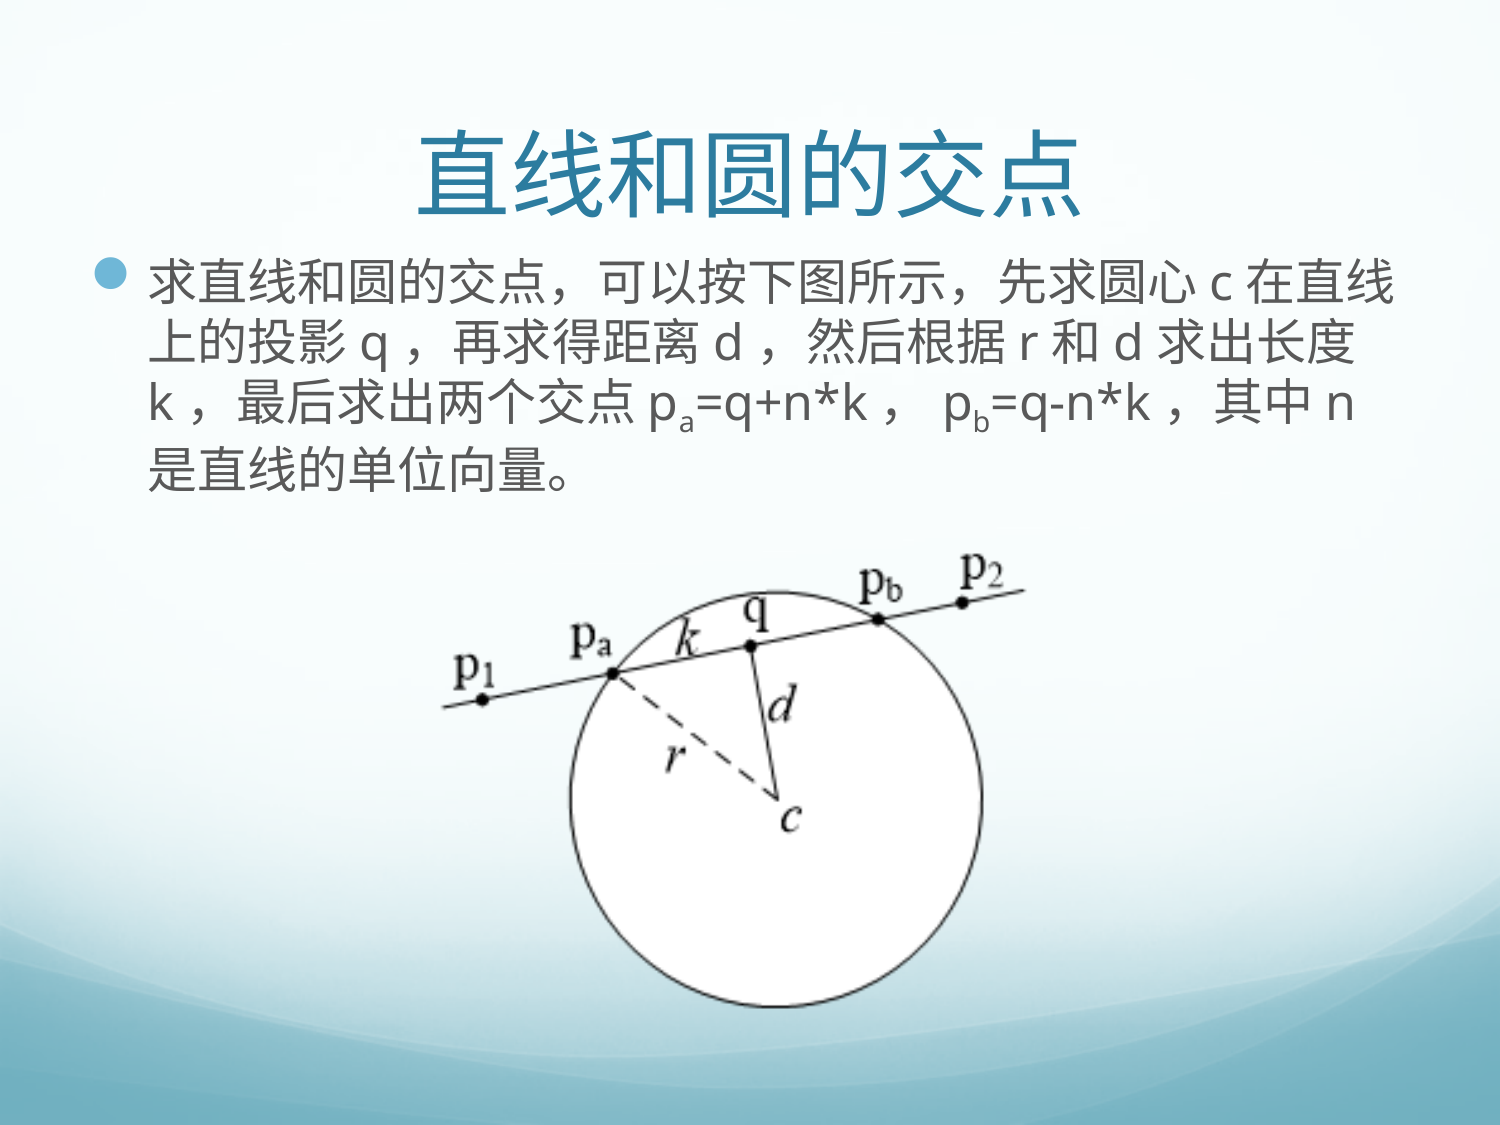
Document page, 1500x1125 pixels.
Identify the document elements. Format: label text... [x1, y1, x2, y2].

picture [418, 526, 1047, 1019]
title 直线和圆的交点 [90, 17, 1410, 237]
list 求直线和圆的交点，可以按下图所示，先求圆心c在直线上的投影q，再求得距离d，然后根据r和d求出长度k，最后求出两个交点pa=q+n*k，pb=q-n*k，其中n是直线的单位向量。 [75, 243, 1425, 528]
